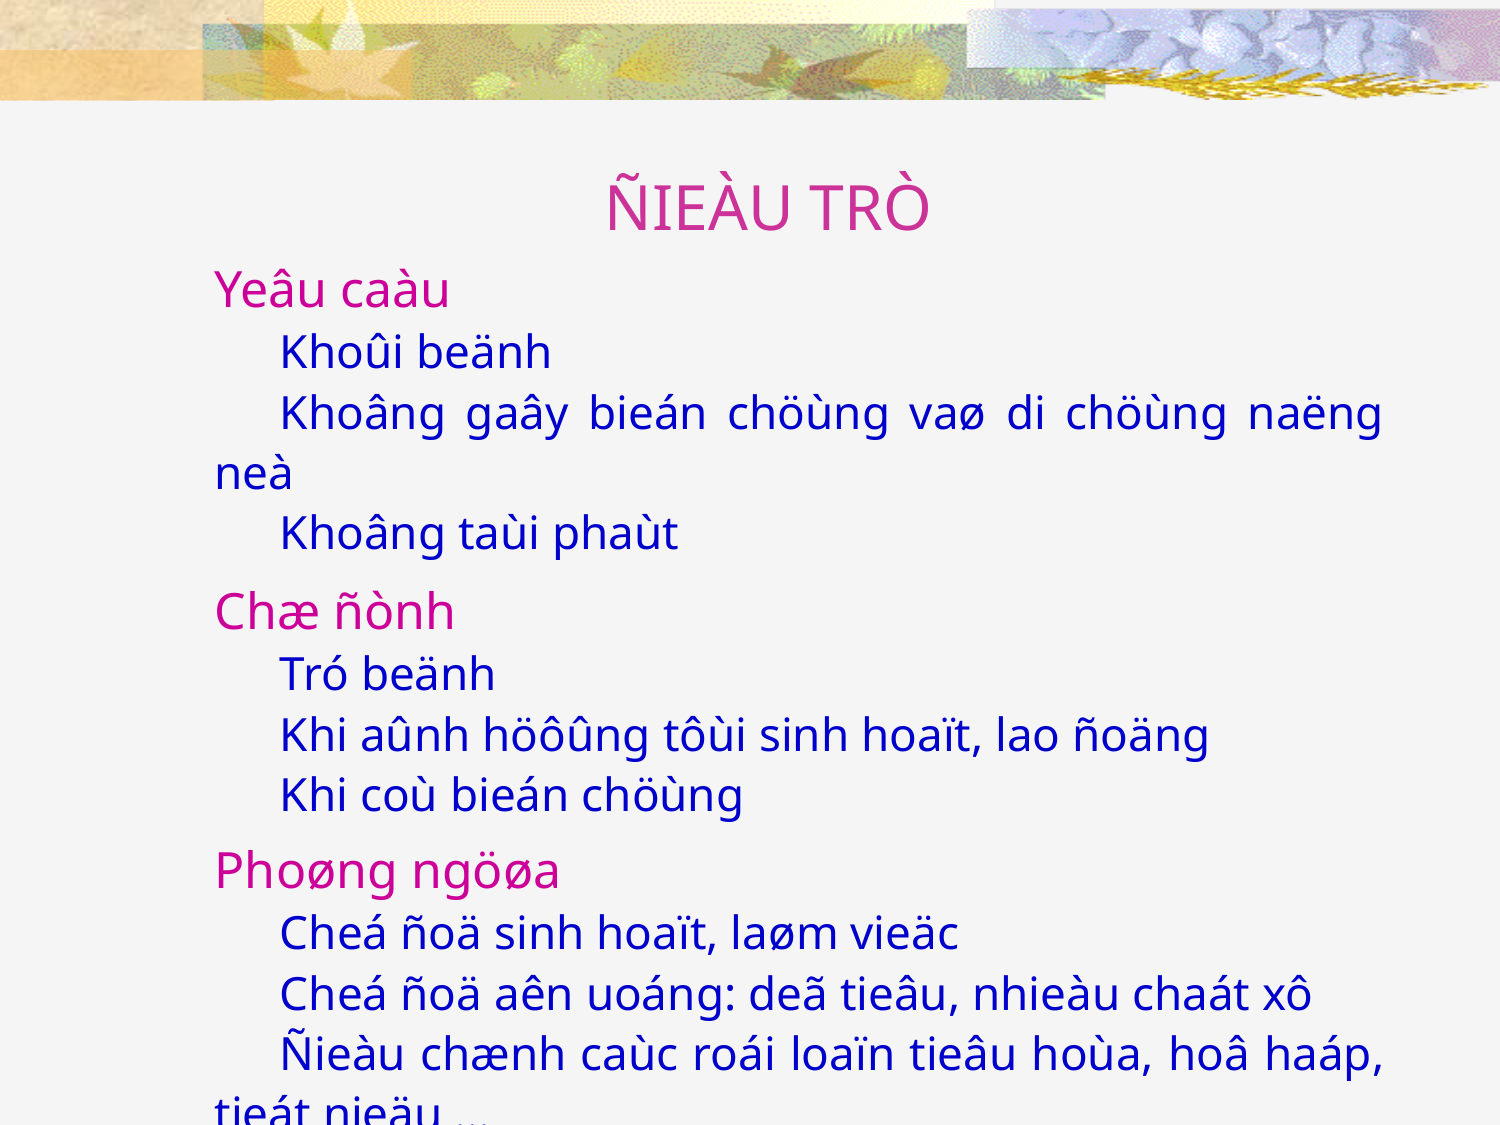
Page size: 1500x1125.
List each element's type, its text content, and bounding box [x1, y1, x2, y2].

text_box Yeâu caàu Khoûi beänh Khoâng gaây bieán chöùng vaø di chöùng naëng neà Khoâng taùi phaùt Chæ ñònh Tró beänh Khi aûnh höôûng tôùi sinh hoaït, lao ñoäng Khi coù bieán chöùng Phoøng ngöøa Cheá ñoä sinh hoaït, laøm vieäc Cheá ñoä aên uoáng: deã tieâu, nhieàu chaát xô Ñieàu chænh caùc roái loaïn tieâu hoùa, hoâ haáp, tieát nieäu … [199, 249, 1400, 1125]
picture [0, 0, 1500, 100]
title ÑIEÀU TRÒ [249, 137, 1288, 249]
